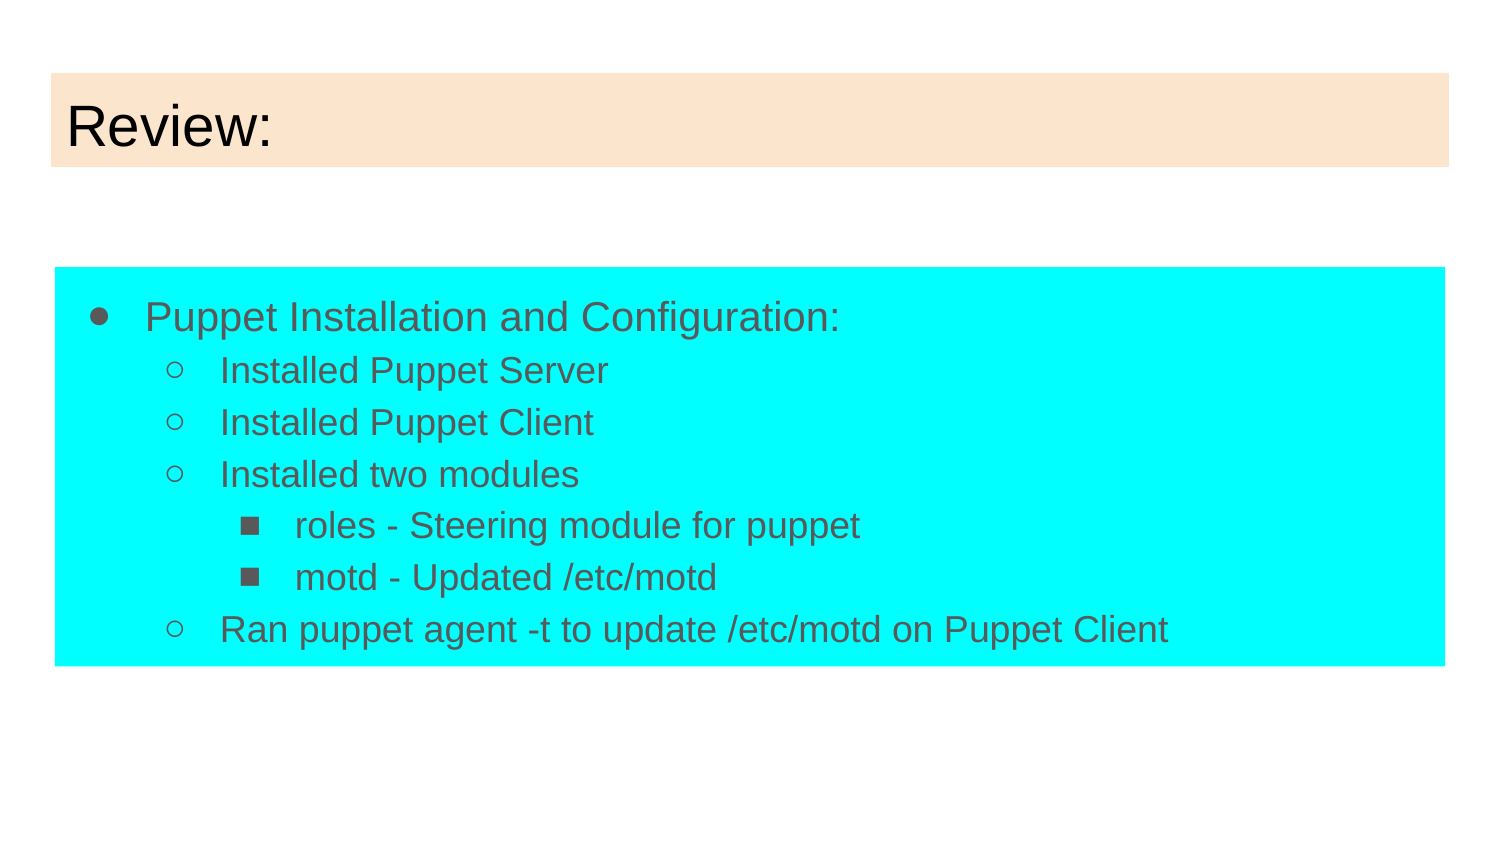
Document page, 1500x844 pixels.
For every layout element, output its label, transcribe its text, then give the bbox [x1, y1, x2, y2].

list Puppet Installation and Configuration: Installed Puppet Server Installed Puppet Client Installed two modules roles - Steering module for puppet motd - Updated /etc/motd Ran puppet agent -t to update /etc/motd on Puppet Client [54, 267, 1446, 667]
title Review: [51, 72, 1449, 167]
